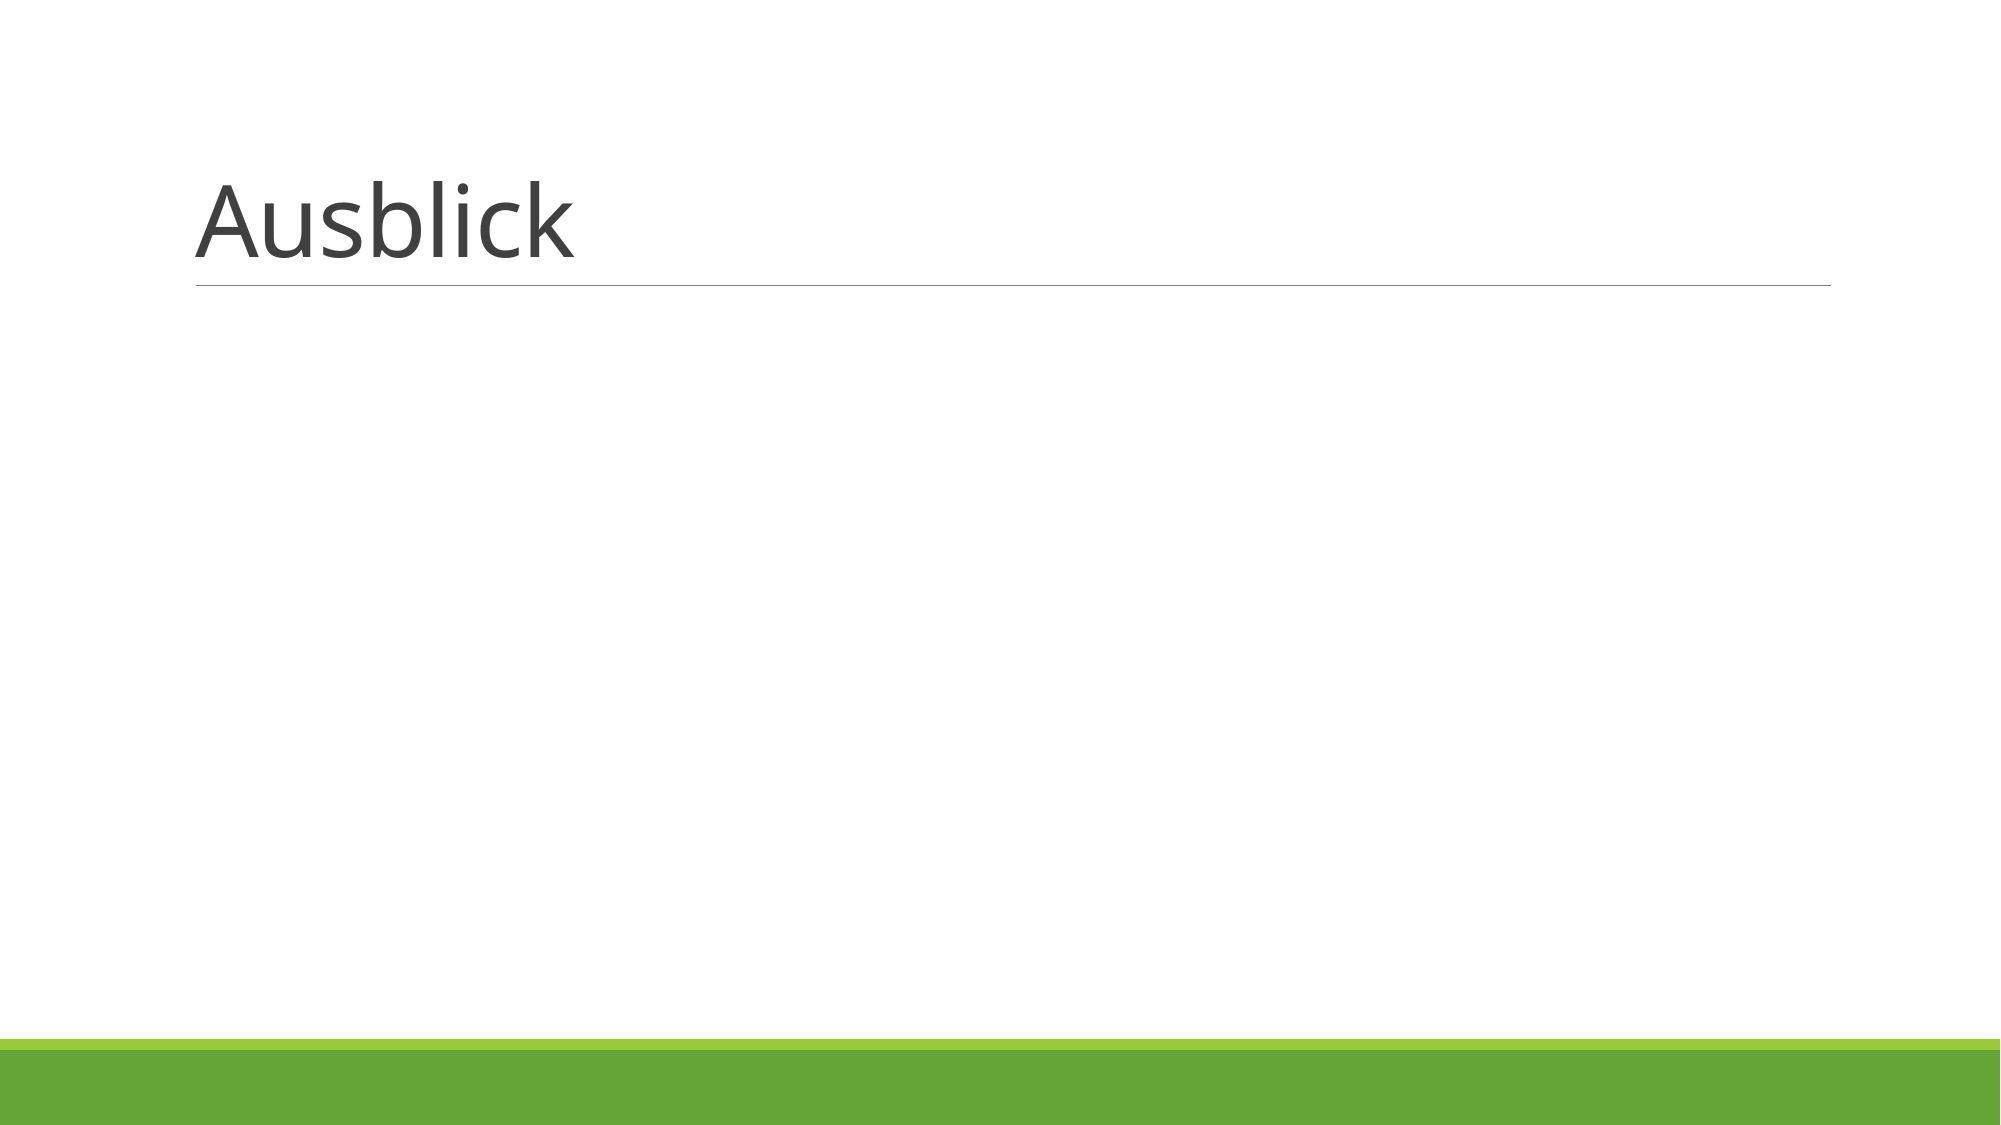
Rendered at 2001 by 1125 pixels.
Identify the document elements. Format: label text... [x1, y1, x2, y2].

title Ausblick [180, 47, 1830, 285]
